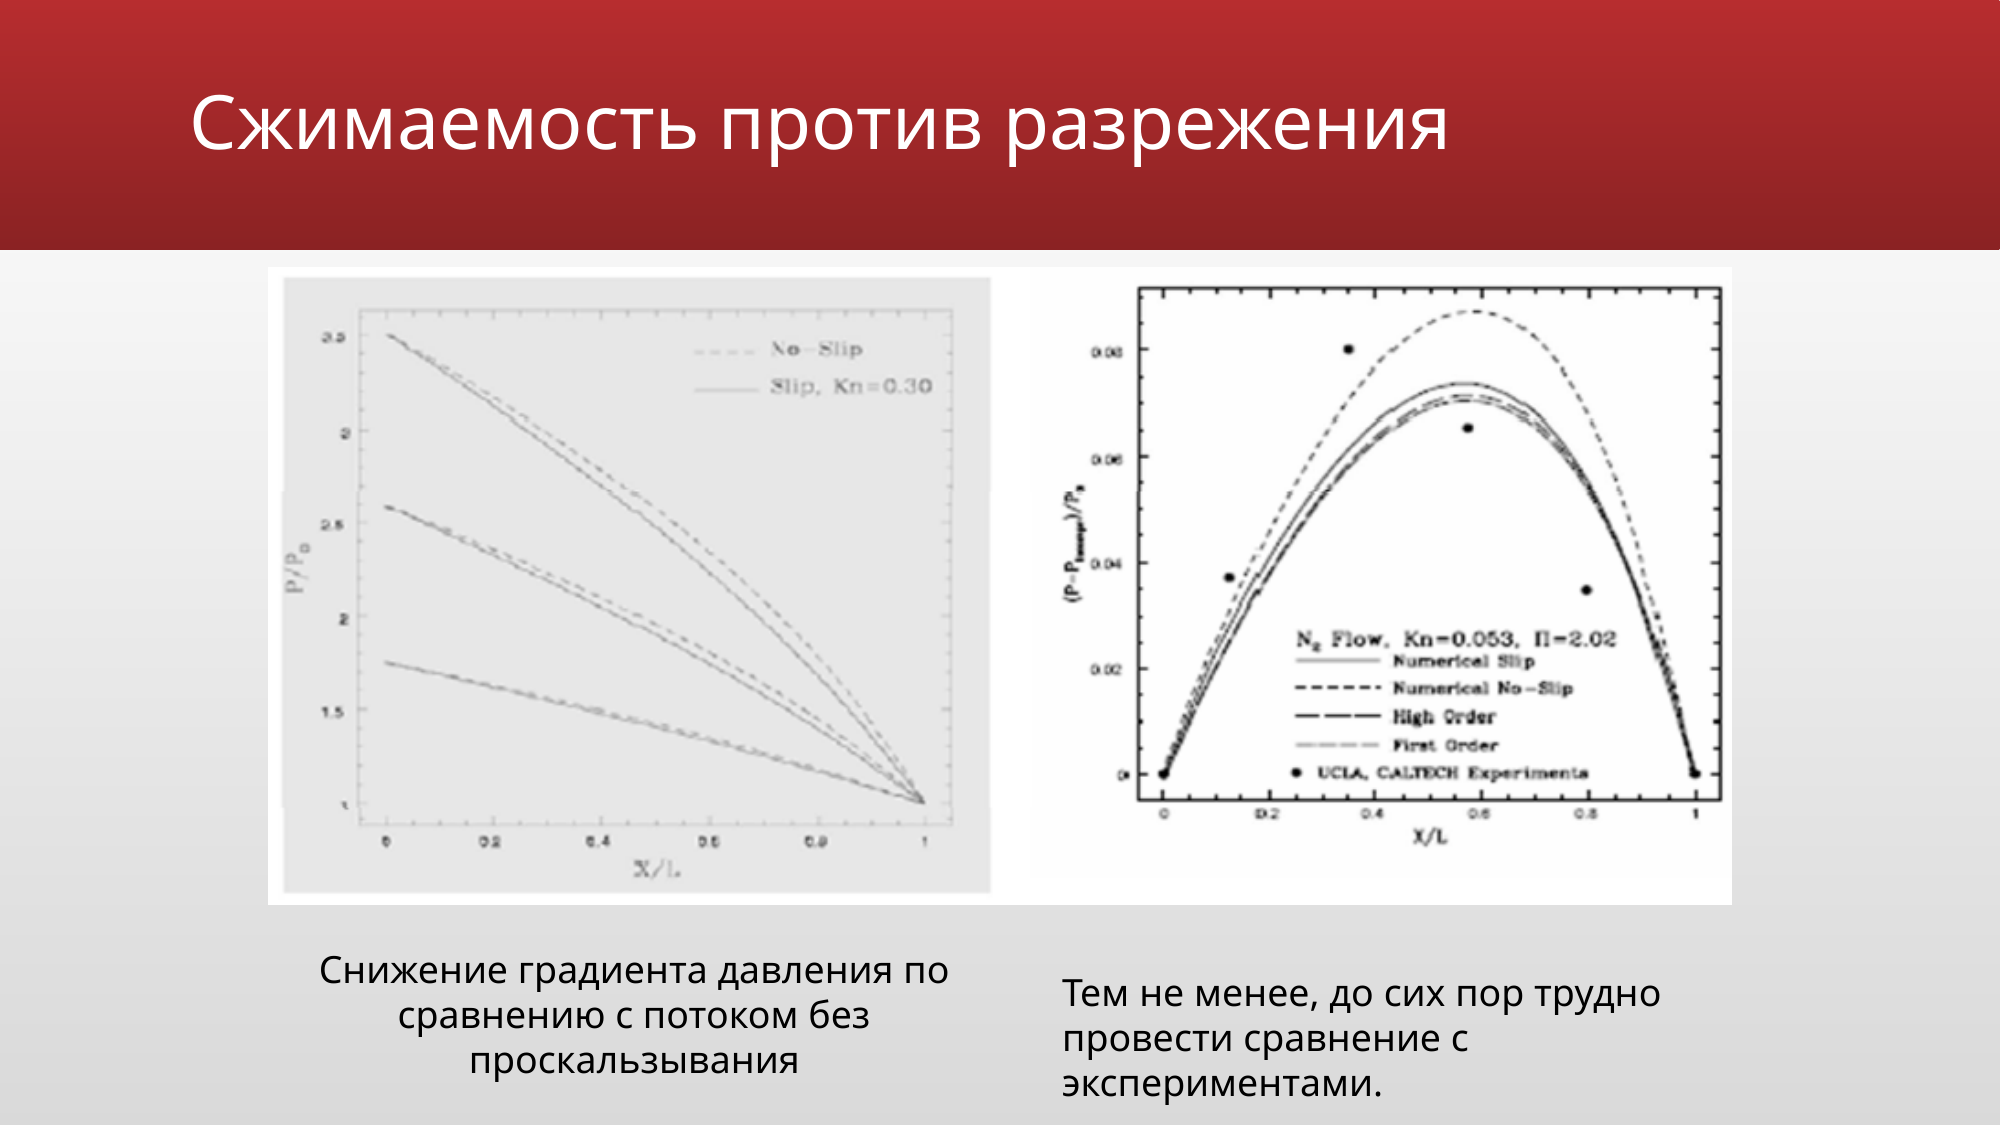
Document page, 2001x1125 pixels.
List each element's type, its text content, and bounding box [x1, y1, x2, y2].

text_box Снижение градиента давления по сравнению с потоком без проскальзывания [268, 938, 1000, 1089]
title Сжимаемость против разрежения [174, 16, 1825, 234]
text_box Тем не менее, до сих пор трудно провести сравнение с экспериментами. [1047, 961, 1792, 1111]
picture [268, 267, 1732, 905]
